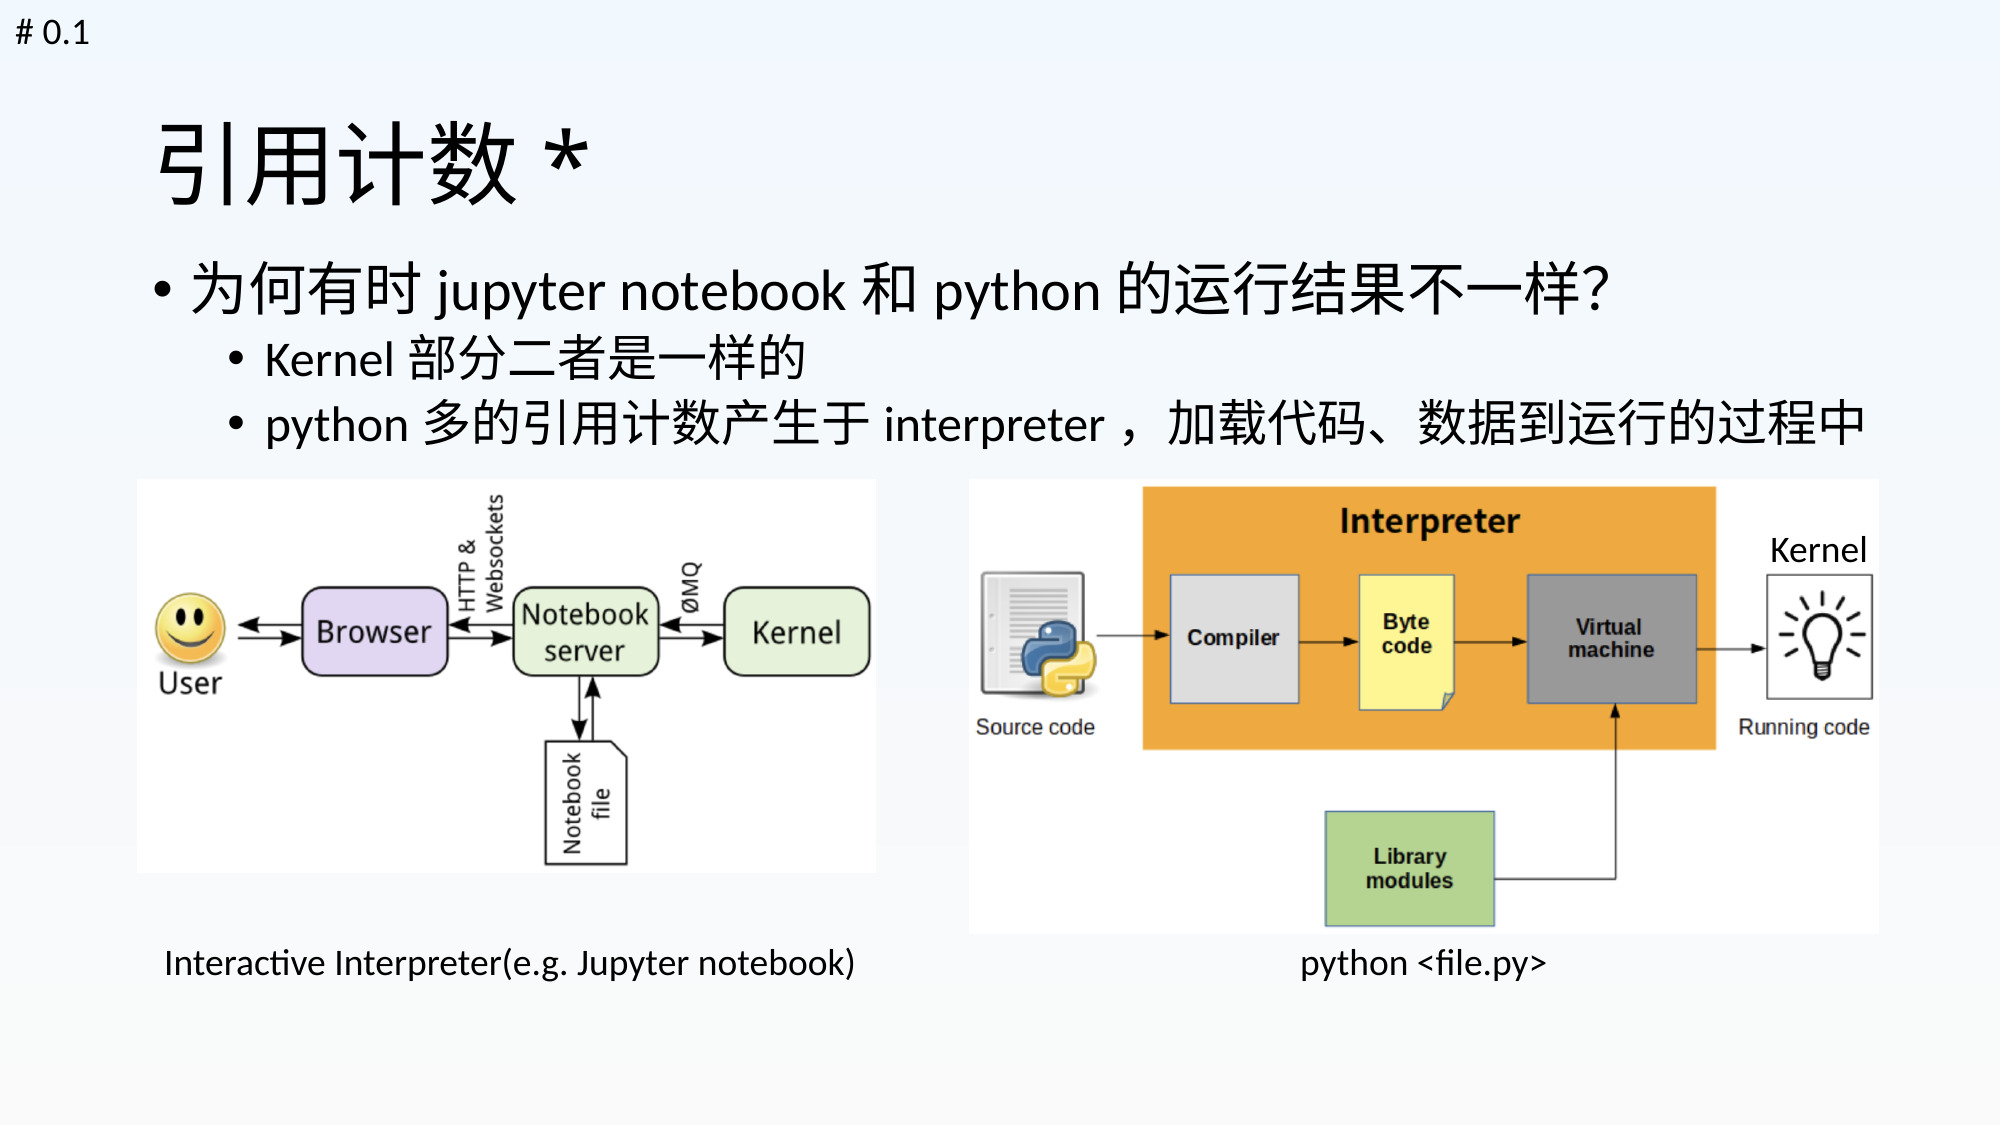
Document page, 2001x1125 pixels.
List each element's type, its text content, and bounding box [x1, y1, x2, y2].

text_box Kernel [1879, 517, 1883, 578]
picture [137, 479, 876, 873]
list 为何有时jupyter notebook和python的运行结果不一样？ Kernel部分二者是一样的 python多的引用计数产生于interpreter，加载代码、数据到运行的过程中 [137, 252, 1920, 484]
text_box python <file.py> [1285, 934, 1563, 991]
text_box # 0.1 [0, 0, 106, 60]
text_box Interactive Interpreter(e.g. Jupyter notebook) [149, 930, 872, 991]
title 引用计数* [137, 59, 1863, 252]
picture [969, 479, 1879, 934]
